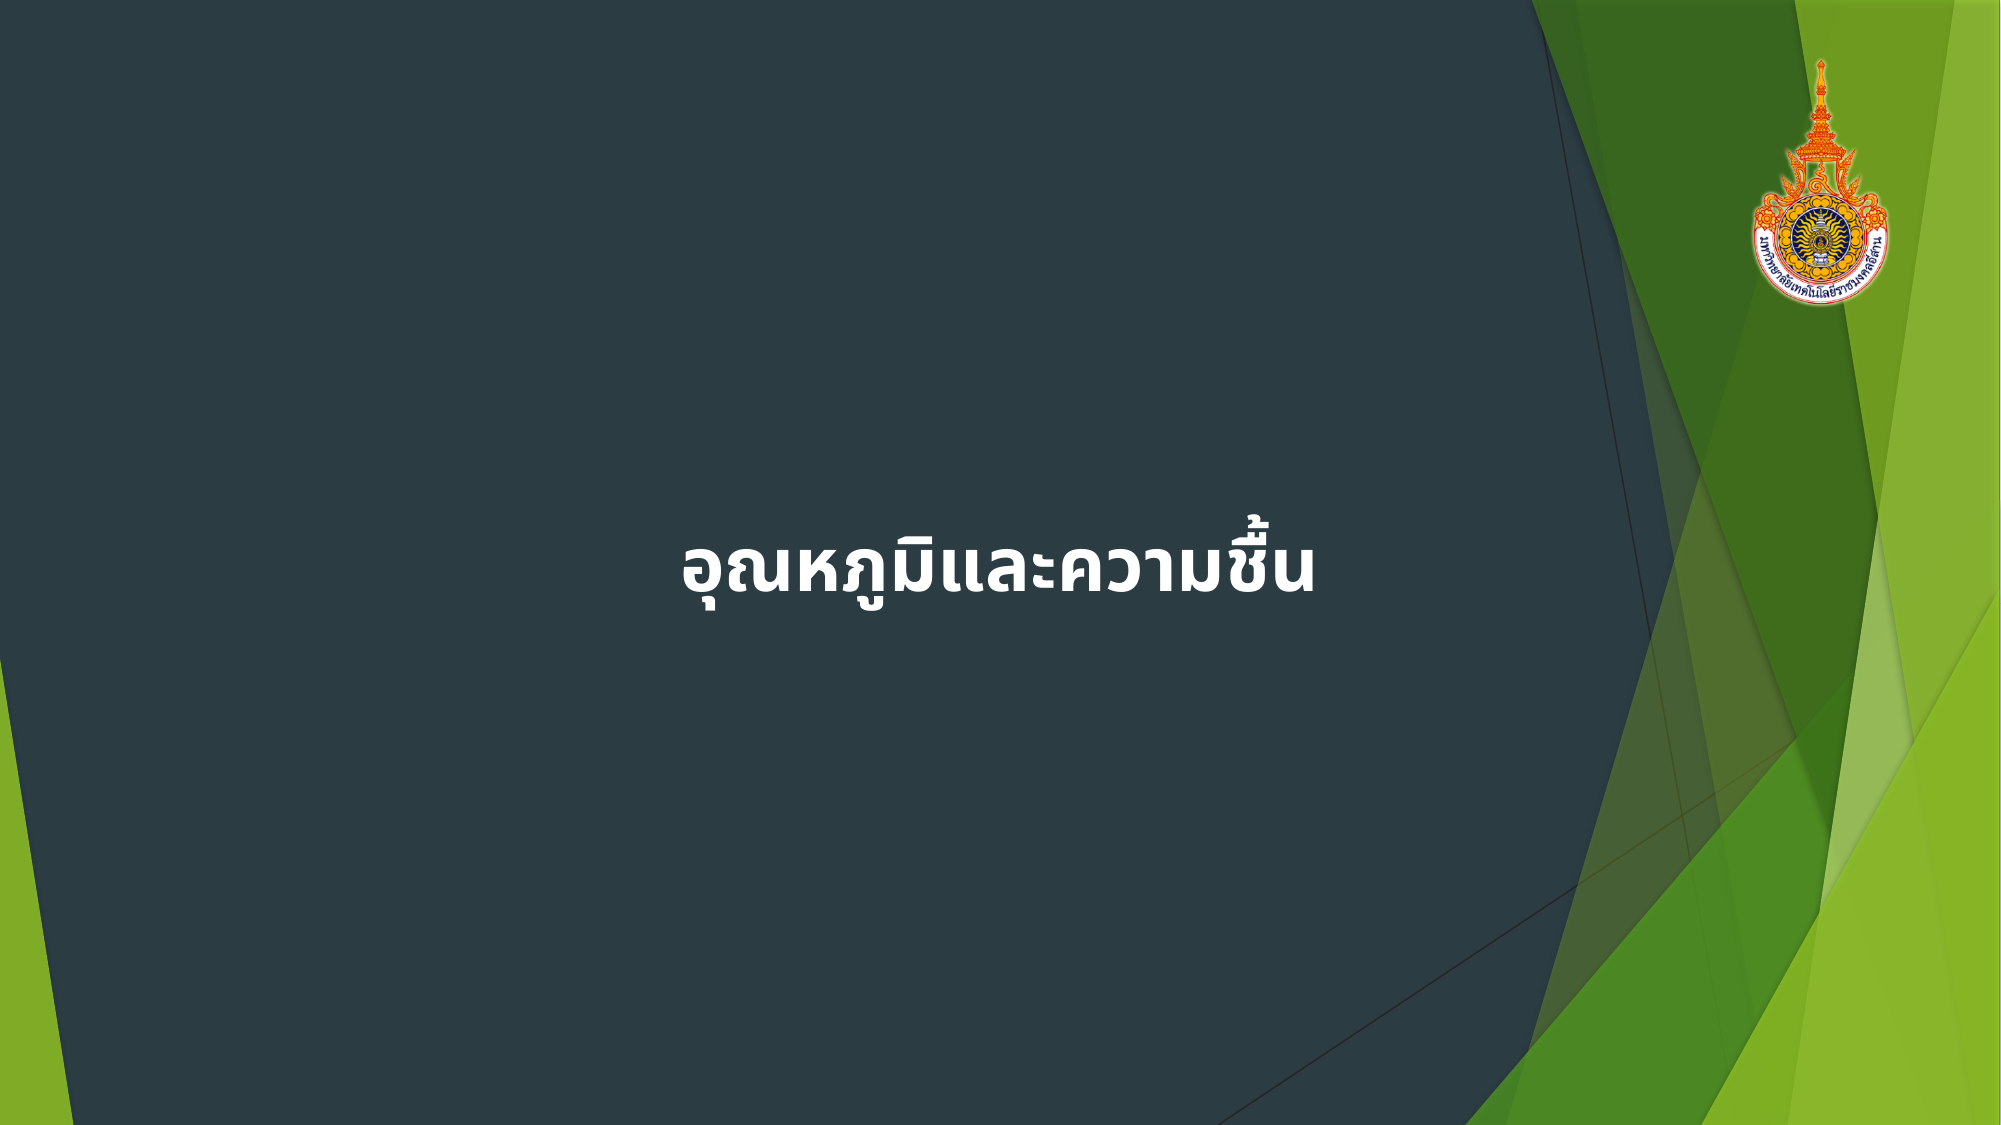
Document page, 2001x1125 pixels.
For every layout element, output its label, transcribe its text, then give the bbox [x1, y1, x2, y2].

text_box อุณหภูมิและความชื้น [665, 509, 1335, 615]
picture [1748, 47, 1892, 315]
